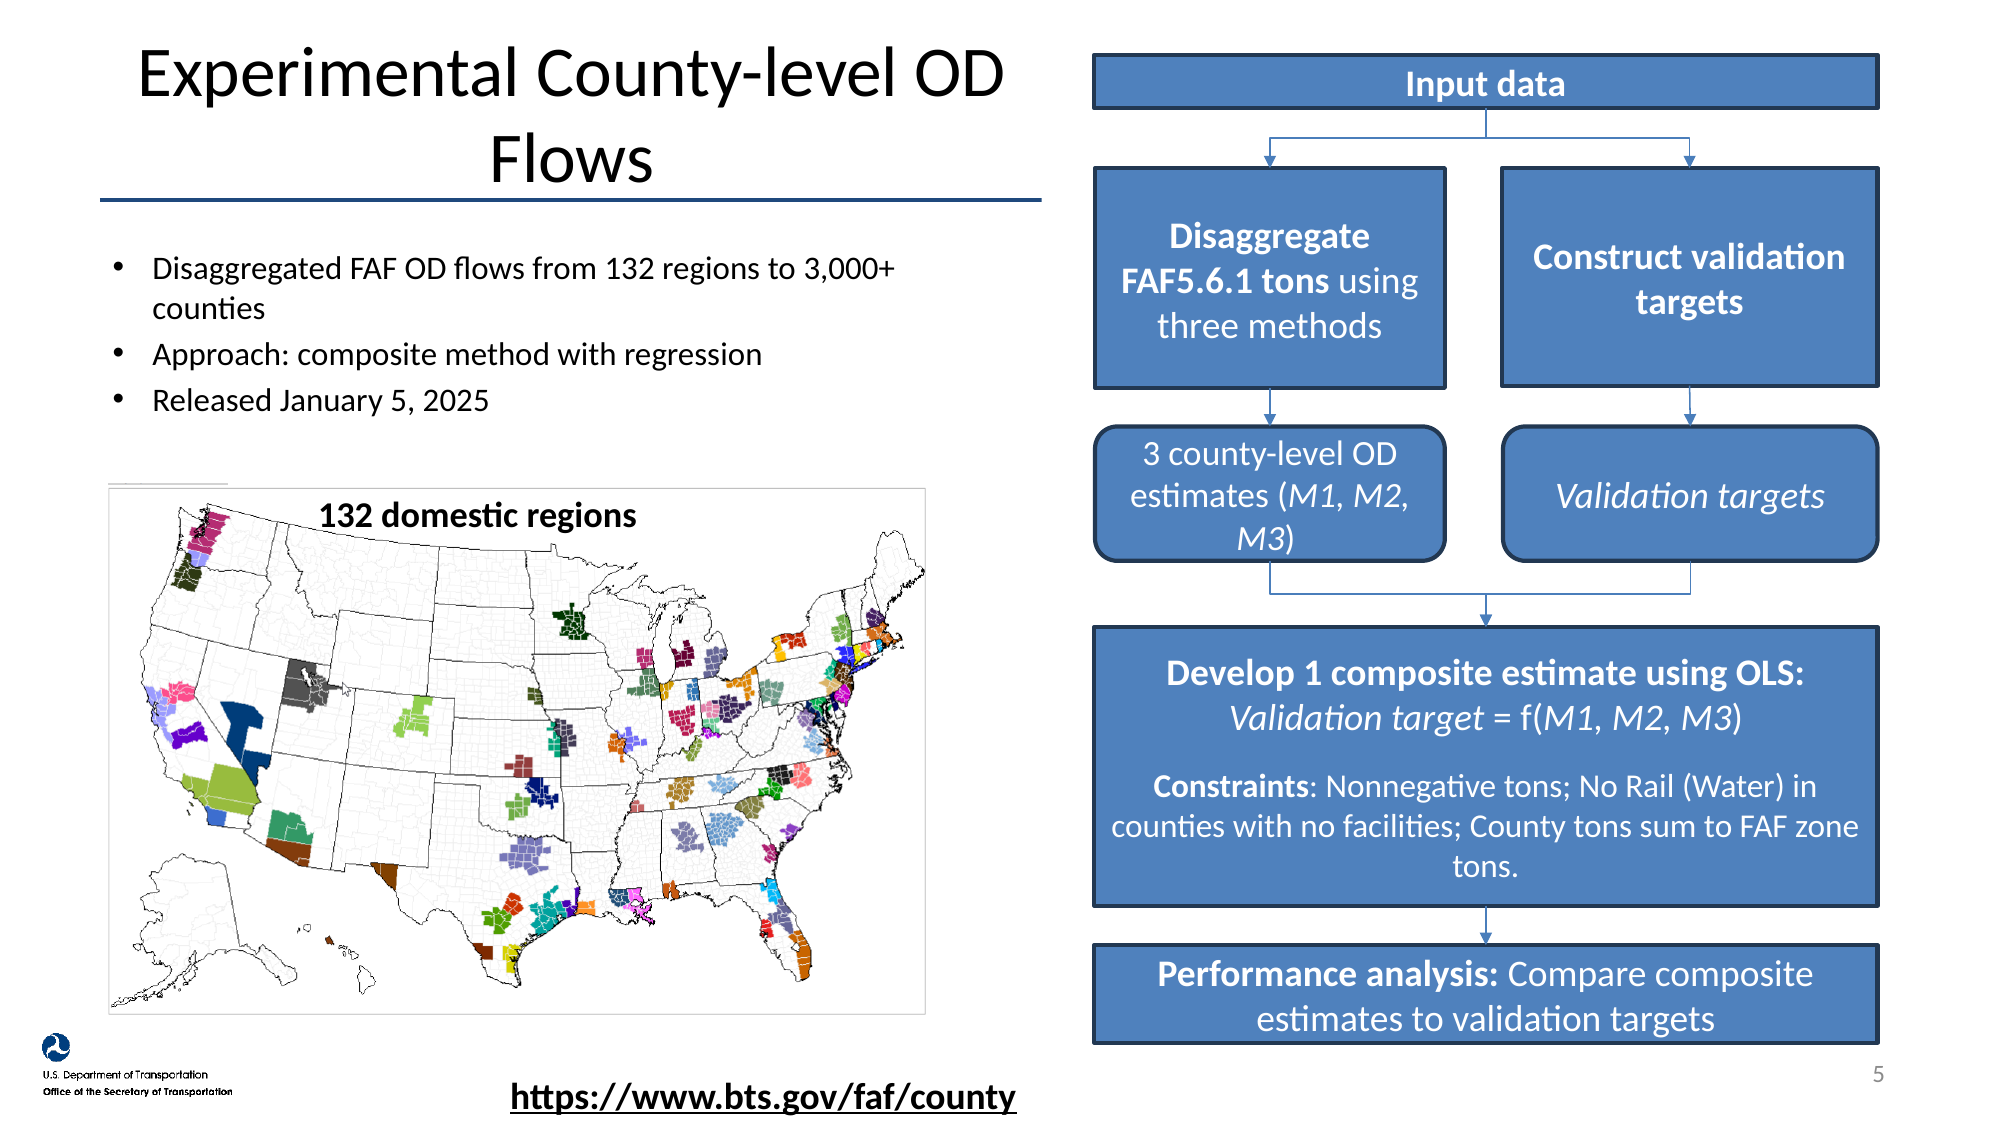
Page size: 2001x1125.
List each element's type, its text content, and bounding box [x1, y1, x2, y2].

picture [99, 483, 934, 1017]
text_box Performance analysis: Compare composite estimates to validation targets [1092, 943, 1880, 1045]
text_box [1040, 0, 1904, 942]
title Experimental County-level OD Flows [97, 16, 1047, 205]
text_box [1557, 36, 1618, 241]
text_box Validation targets [1500, 424, 1880, 563]
text_box Develop 1 composite estimate using OLS: Validation target = f(M1, M2, M3) Constraints: Nonnegative tons; No Rail (Water) in counties with no facilities; County tons sum to FAF zone tons. [1092, 625, 1880, 908]
text_box Input data [1413, 53, 1552, 110]
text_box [1347, 29, 1409, 247]
text_box Construct validation targets [1500, 166, 1880, 388]
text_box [1344, 485, 1412, 703]
slide_number 5 [1433, 1042, 1900, 1103]
text_box https://www.bts.gov/faf/county [495, 1064, 1040, 1125]
text_box 3 county-level OD estimates (M1, M2, M3) [1092, 424, 1447, 563]
text_box Disaggregate FAF5.6.1 tons using three methods [1093, 166, 1447, 390]
picture [37, 1028, 238, 1101]
list Disaggregated FAF OD flows from 132 regions to 3,000+ counties Approach: composite method with regression Released January 5, 2025 [97, 238, 1015, 427]
text_box Input data [1623, 53, 1880, 110]
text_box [1554, 491, 1622, 697]
text_box Input data [1092, 53, 1342, 110]
